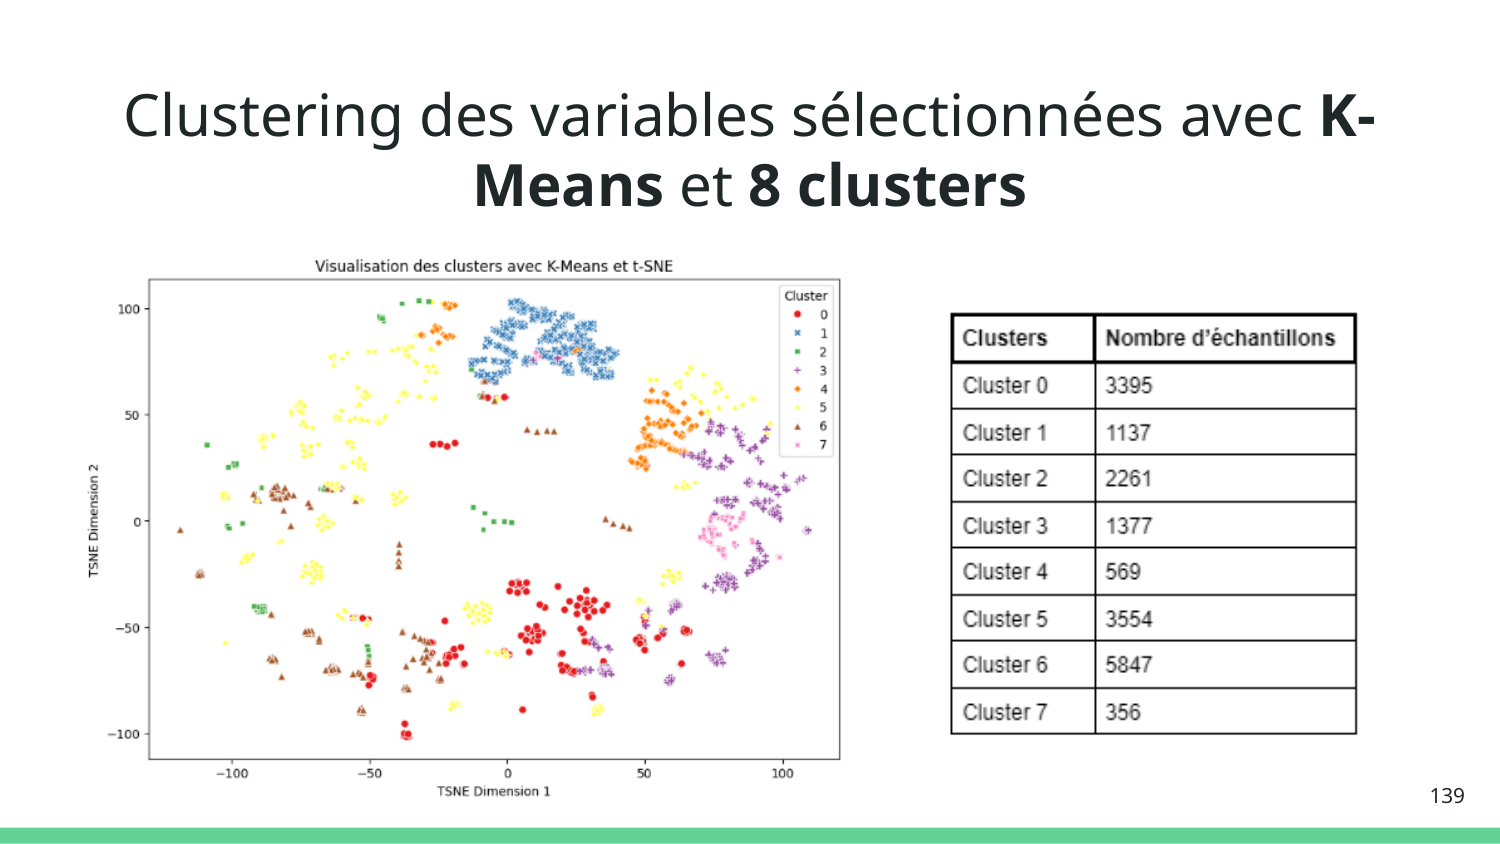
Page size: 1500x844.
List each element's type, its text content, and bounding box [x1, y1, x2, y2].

picture [940, 306, 1373, 746]
picture [79, 248, 848, 804]
title Clustering des variables sélectionnées avec K-Means et 8 clusters [51, 63, 1449, 239]
slide_number ‹#› [1389, 764, 1480, 830]
